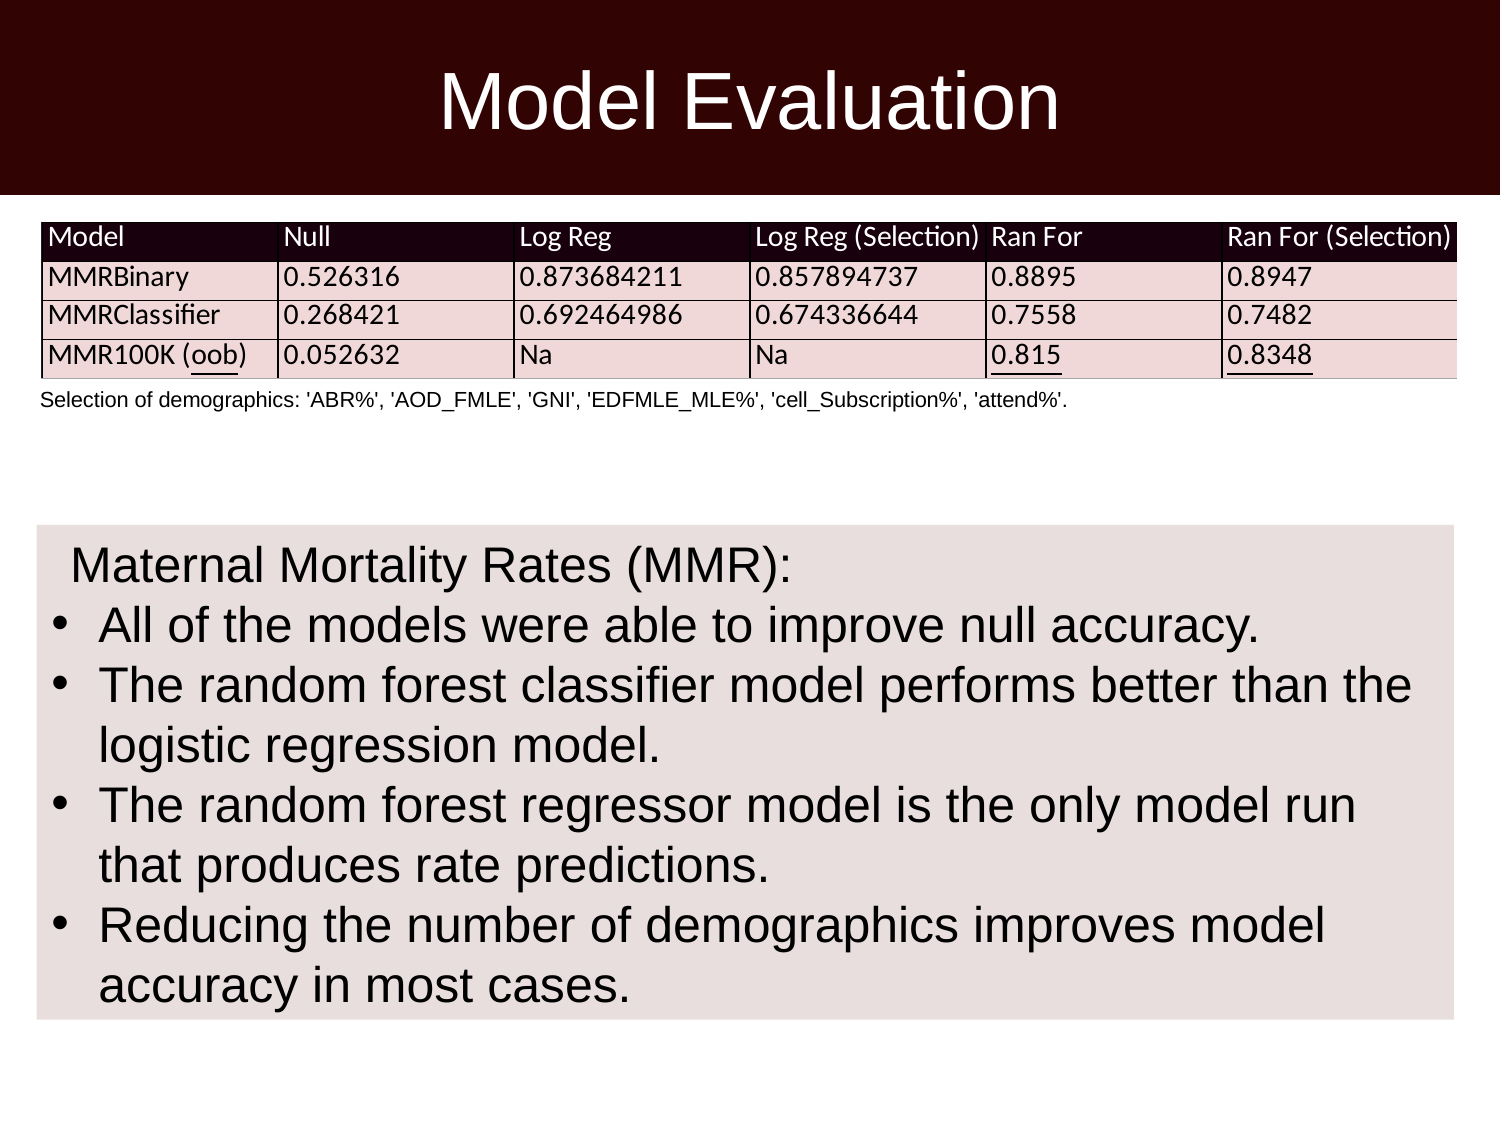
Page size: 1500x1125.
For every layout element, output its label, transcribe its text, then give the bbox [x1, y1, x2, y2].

text_box Model Evaluation [0, 0, 1500, 195]
text_box Maternal Mortality Rates (MMR): All of the models were able to improve null accuracy. The random forest classifier model performs better than the logistic regression model. The random forest regressor model is the only model run that produces rate predictions. Reducing the number of demographics improves model accuracy in most cases. [36, 524, 1454, 1020]
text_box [41, 221, 1459, 411]
text_box Selection of demographics: 'ABR%', 'AOD_FMLE', 'GNI', 'EDFMLE_MLE%', 'cell_Subscription%', 'attend%'. [24, 378, 1475, 420]
